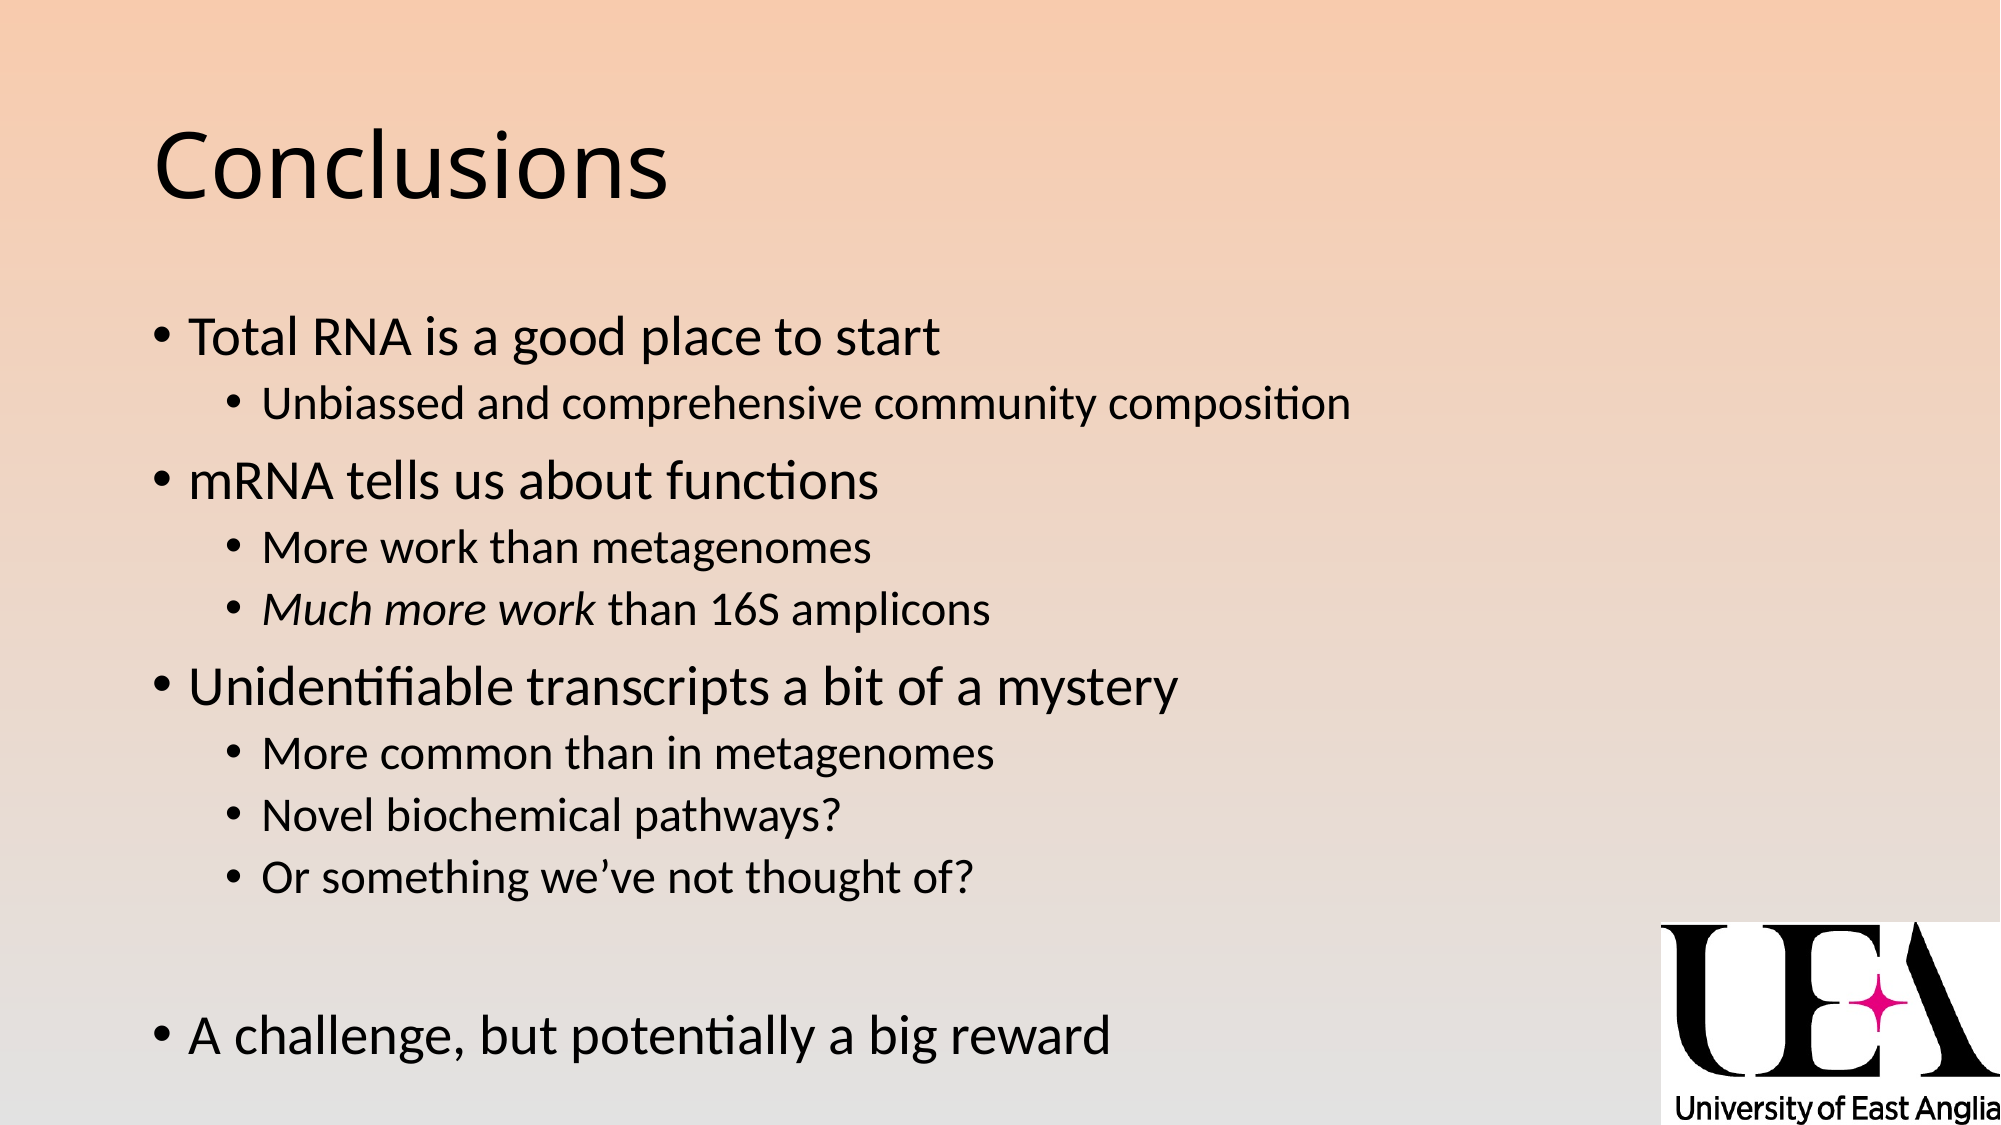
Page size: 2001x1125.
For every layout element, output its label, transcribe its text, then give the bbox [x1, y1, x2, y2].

title Conclusions [137, 59, 1863, 278]
picture [1661, 922, 2000, 1125]
list Total RNA is a good place to start Unbiassed and comprehensive community composition mRNA tells us about functions More work than metagenomes Much more work than 16S amplicons Unidentifiable transcripts a bit of a mystery More common than in metagenomes Novel biochemical pathways? Or something we’ve not thought of? A challenge, but potentially a big reward [137, 299, 1863, 1079]
